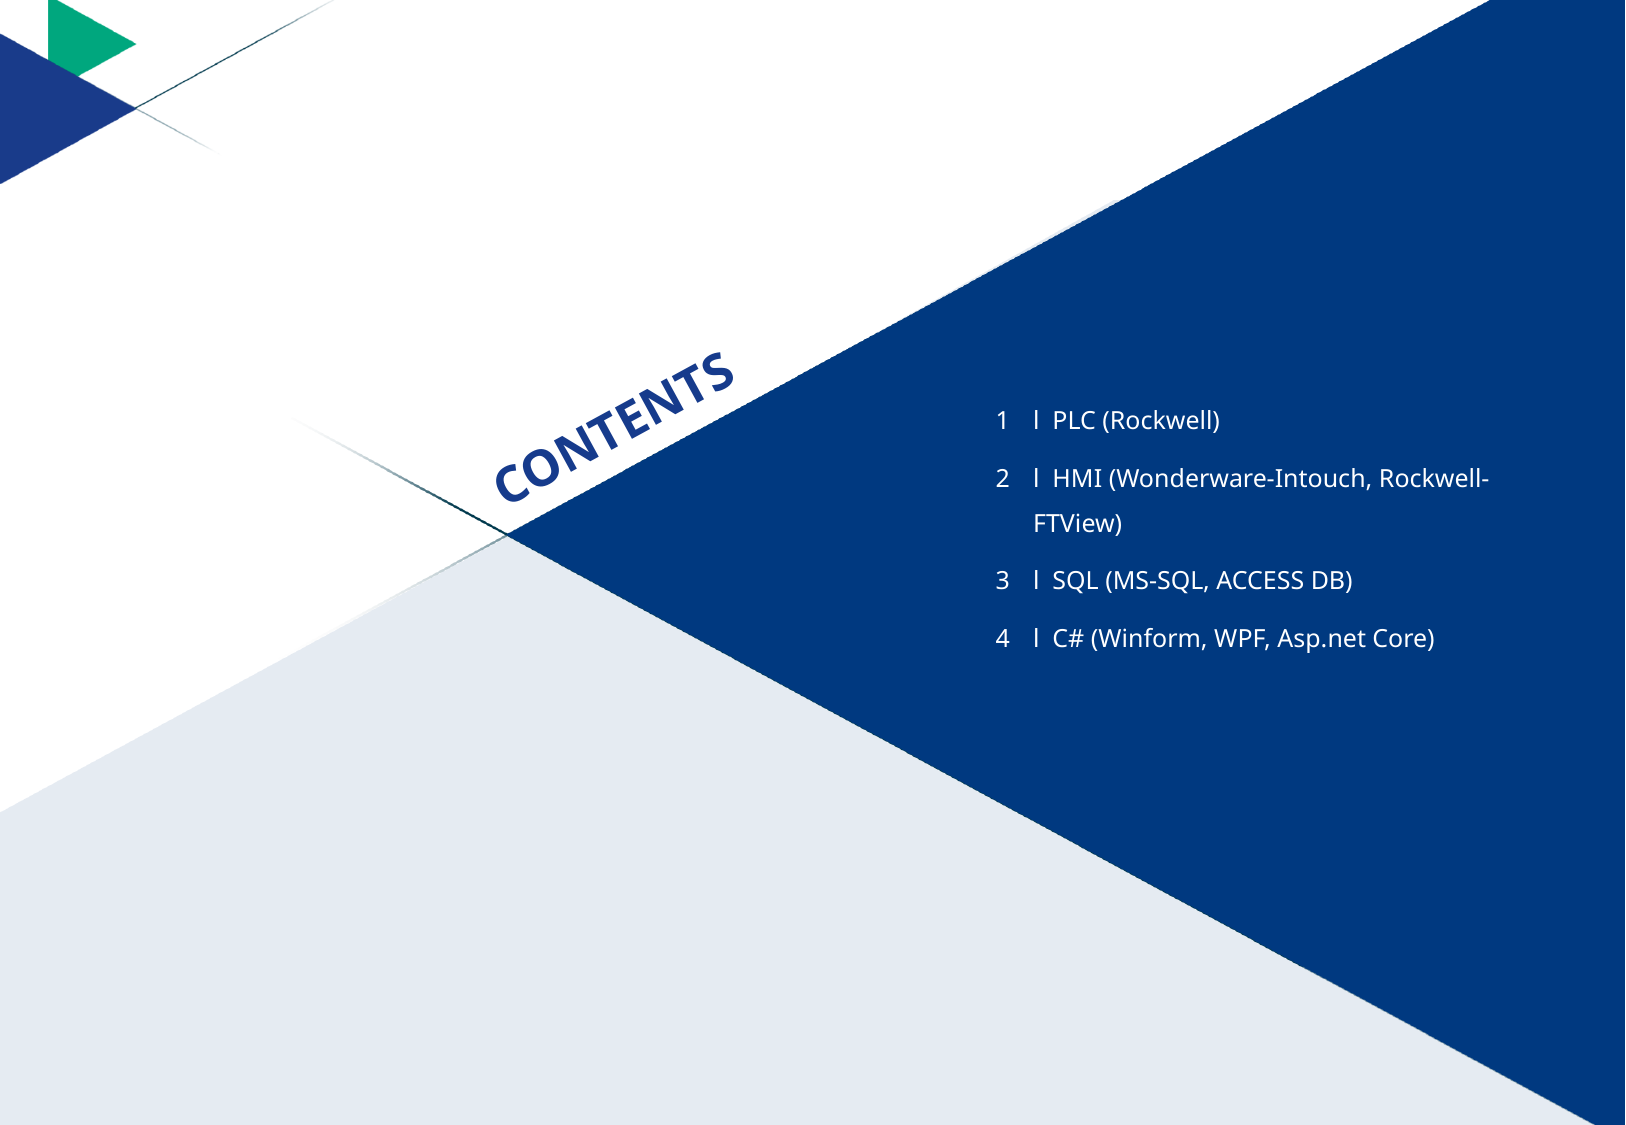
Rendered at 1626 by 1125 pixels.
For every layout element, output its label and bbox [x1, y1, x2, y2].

text_box [0, 0, 1625, 1125]
picture [0, 0, 344, 195]
